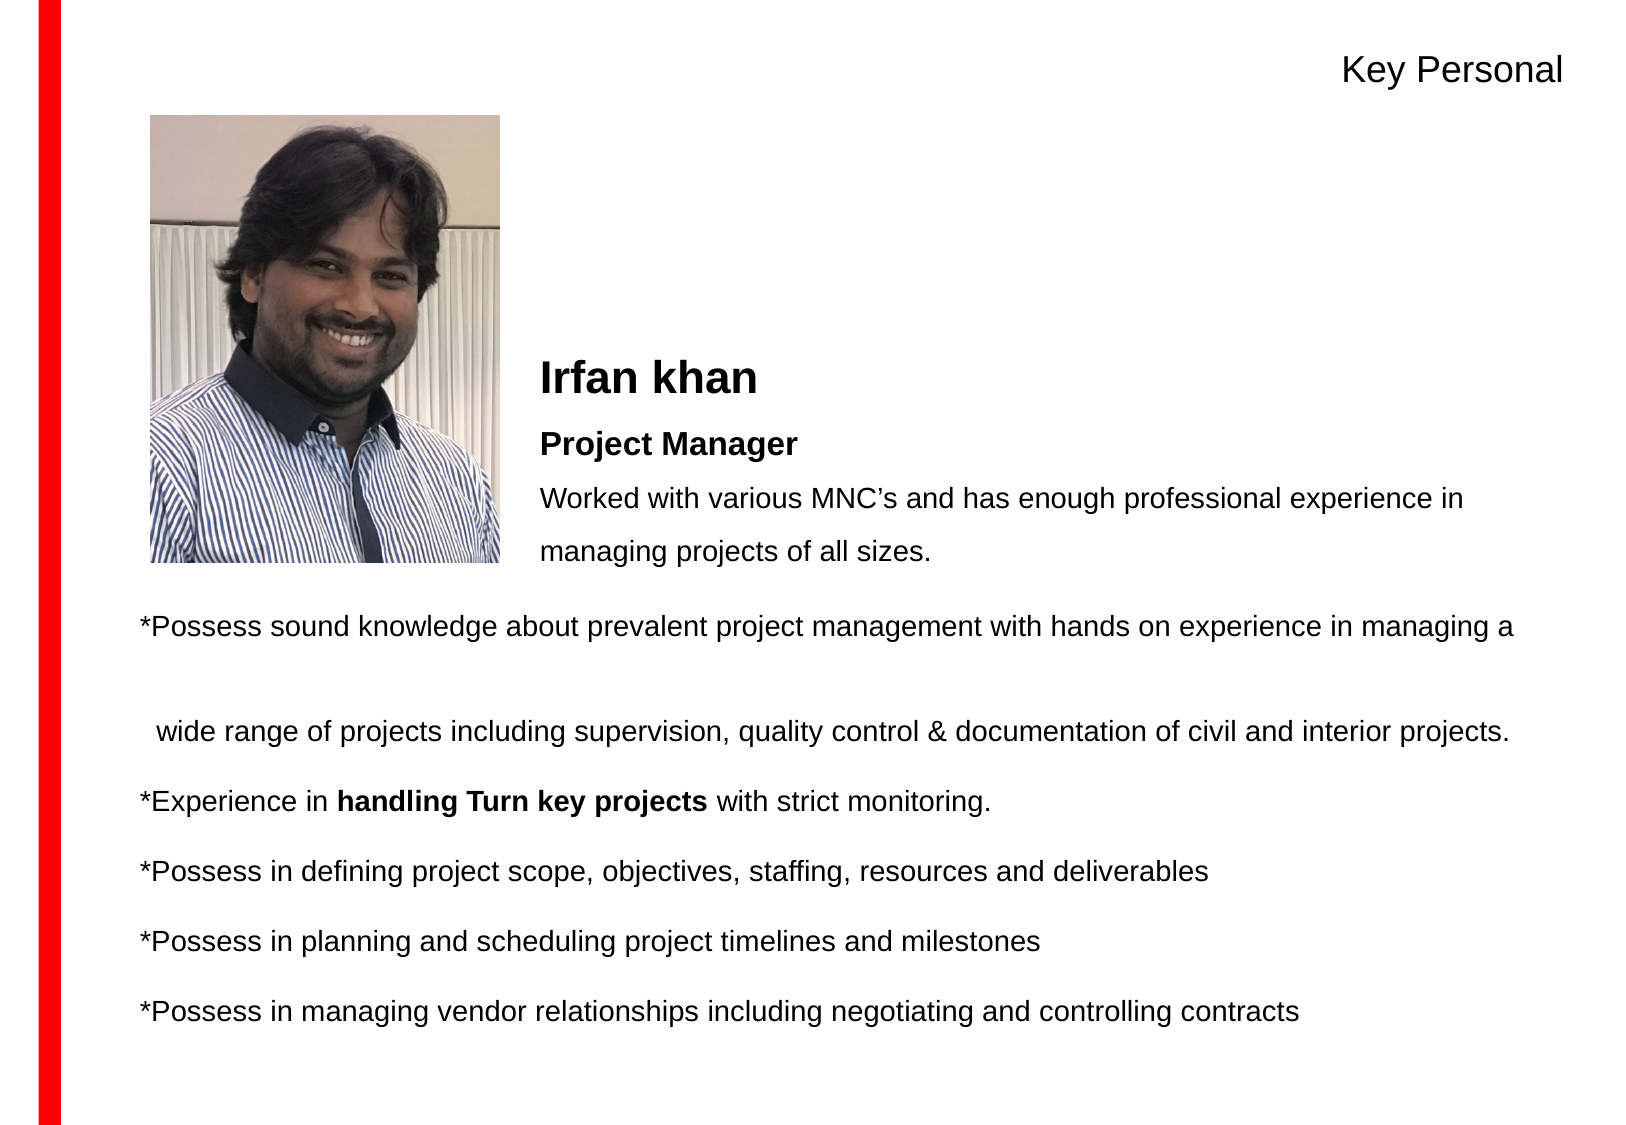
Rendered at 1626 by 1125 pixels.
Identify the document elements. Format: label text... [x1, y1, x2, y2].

text_box Irfan khan Project Manager Worked with various MNC’s and has enough professional experience in managing projects of all sizes. [525, 312, 1550, 575]
text_box [38, 0, 61, 1125]
text_box Key Personal [1326, 37, 1579, 98]
picture [149, 114, 501, 563]
text_box *Possess sound knowledge about prevalent project management with hands on experience in managing a wide range of projects including supervision, quality control & documentation of civil and interior projects. *Experience in handling Turn key projects with strict monitoring. *Possess in defining project scope, objectives, staffing, resources and deliverables *Possess in planning and scheduling project timelines and milestones *Possess in managing vendor relationships including negotiating and controlling contracts [124, 599, 1538, 1125]
